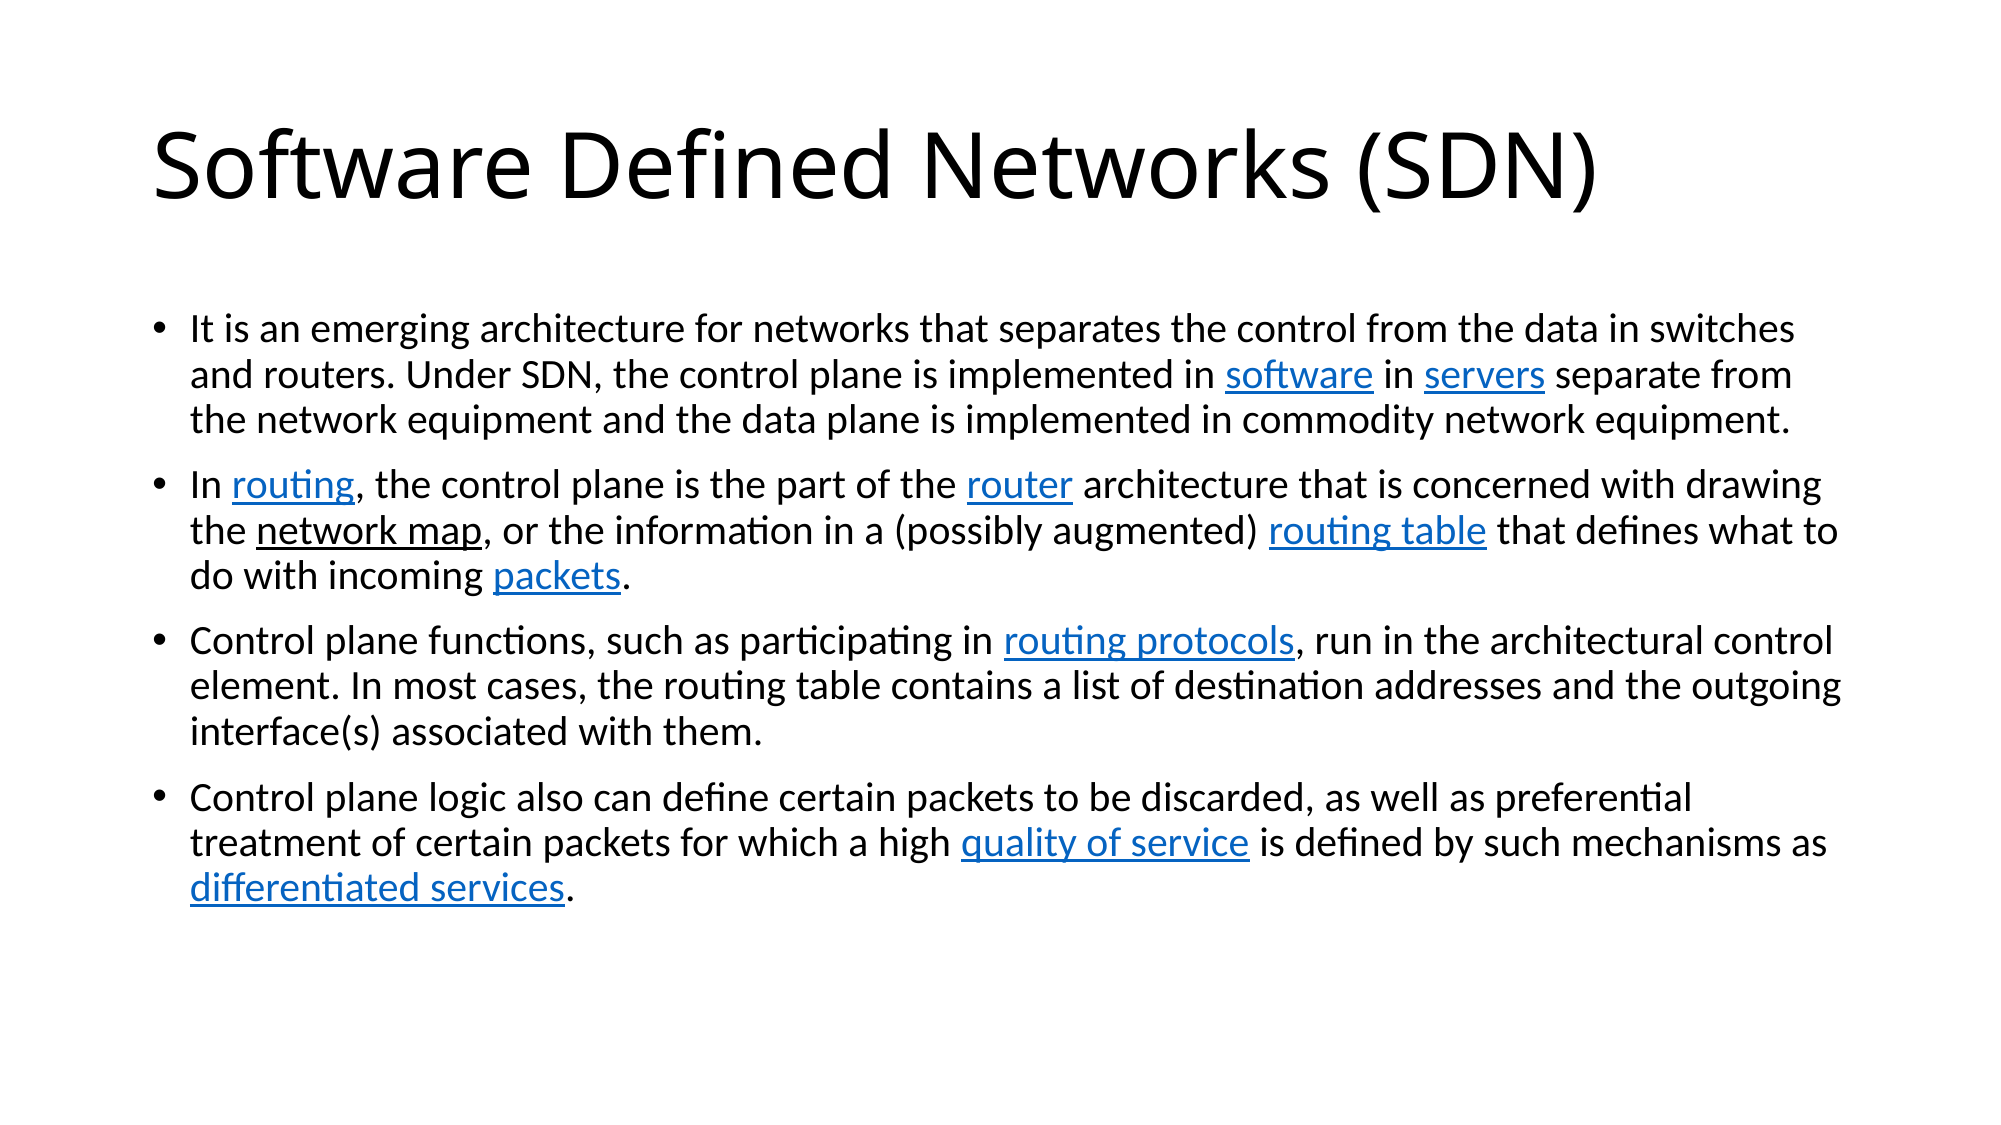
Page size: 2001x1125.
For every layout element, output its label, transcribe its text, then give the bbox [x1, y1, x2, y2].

list It is an emerging architecture for networks that separates the control from the data in switches and routers. Under SDN, the control plane is implemented in software in servers separate from the network equipment and the data plane is implemented in commodity network equipment. In routing, the control plane is the part of the router architecture that is concerned with drawing the network map, or the information in a (possibly augmented) routing table that defines what to do with incoming packets. Control plane functions, such as participating in routing protocols, run in the architectural control element. In most cases, the routing table contains a list of destination addresses and the outgoing interface(s) associated with them. Control plane logic also can define certain packets to be discarded, as well as preferential treatment of certain packets for which a high quality of service is defined by such mechanisms as differentiated services. [137, 299, 1863, 1014]
title Software Defined Networks (SDN) [137, 59, 1863, 278]
